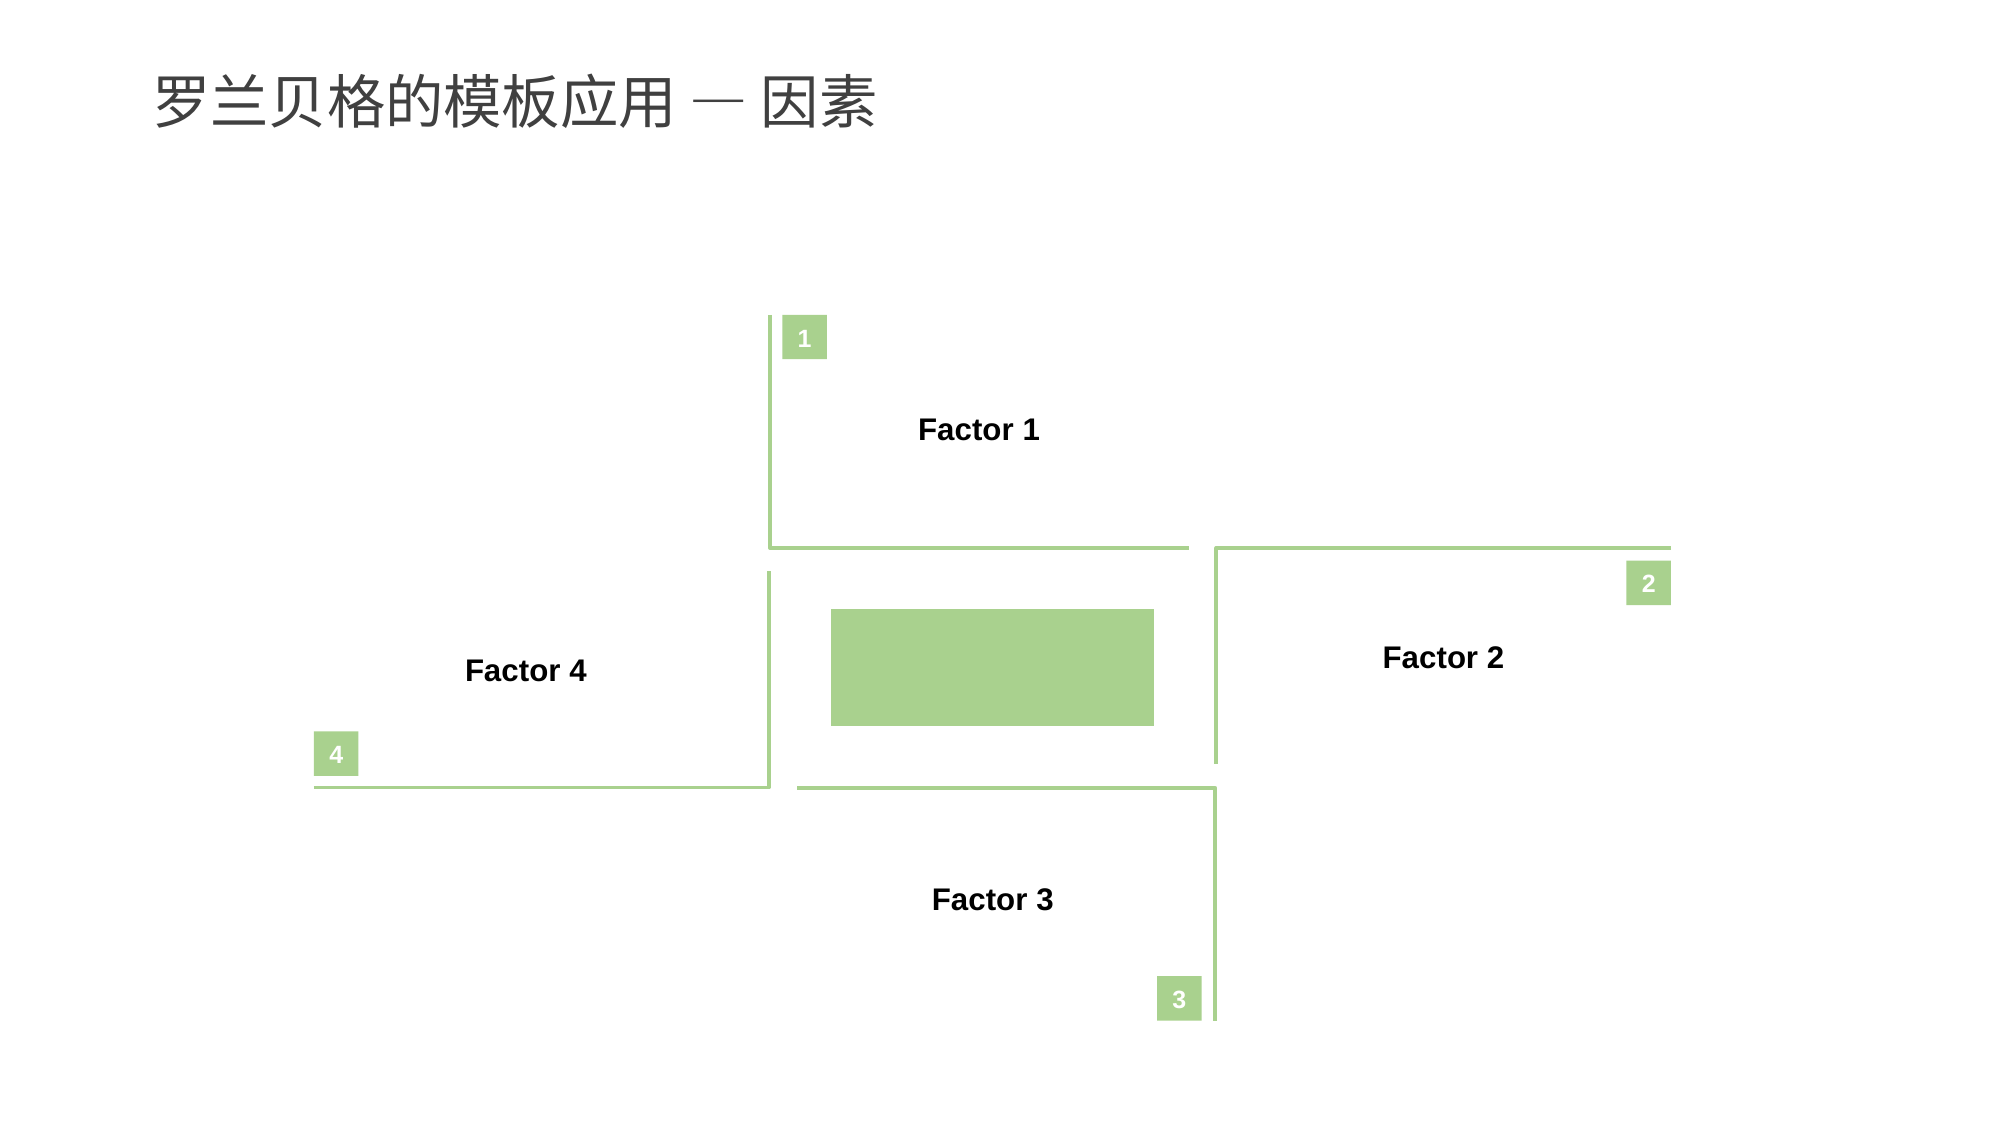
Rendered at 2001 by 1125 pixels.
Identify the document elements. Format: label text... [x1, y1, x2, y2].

text_box 4 [313, 731, 359, 776]
text_box Factor 4 [425, 650, 626, 688]
text_box 3 [1157, 976, 1202, 1021]
text_box 1 [782, 314, 827, 360]
text_box [831, 609, 1154, 726]
text_box [313, 571, 769, 788]
text_box Factor 3 [784, 879, 1202, 917]
text_box Factor 1 [770, 408, 1188, 447]
title 罗兰贝格的模板应用 — 因素 [137, 59, 1863, 150]
text_box 2 [1626, 560, 1671, 606]
text_box [796, 787, 1216, 1021]
text_box Factor 2 [1343, 637, 1544, 676]
text_box [769, 314, 1189, 548]
text_box [1216, 548, 1672, 765]
